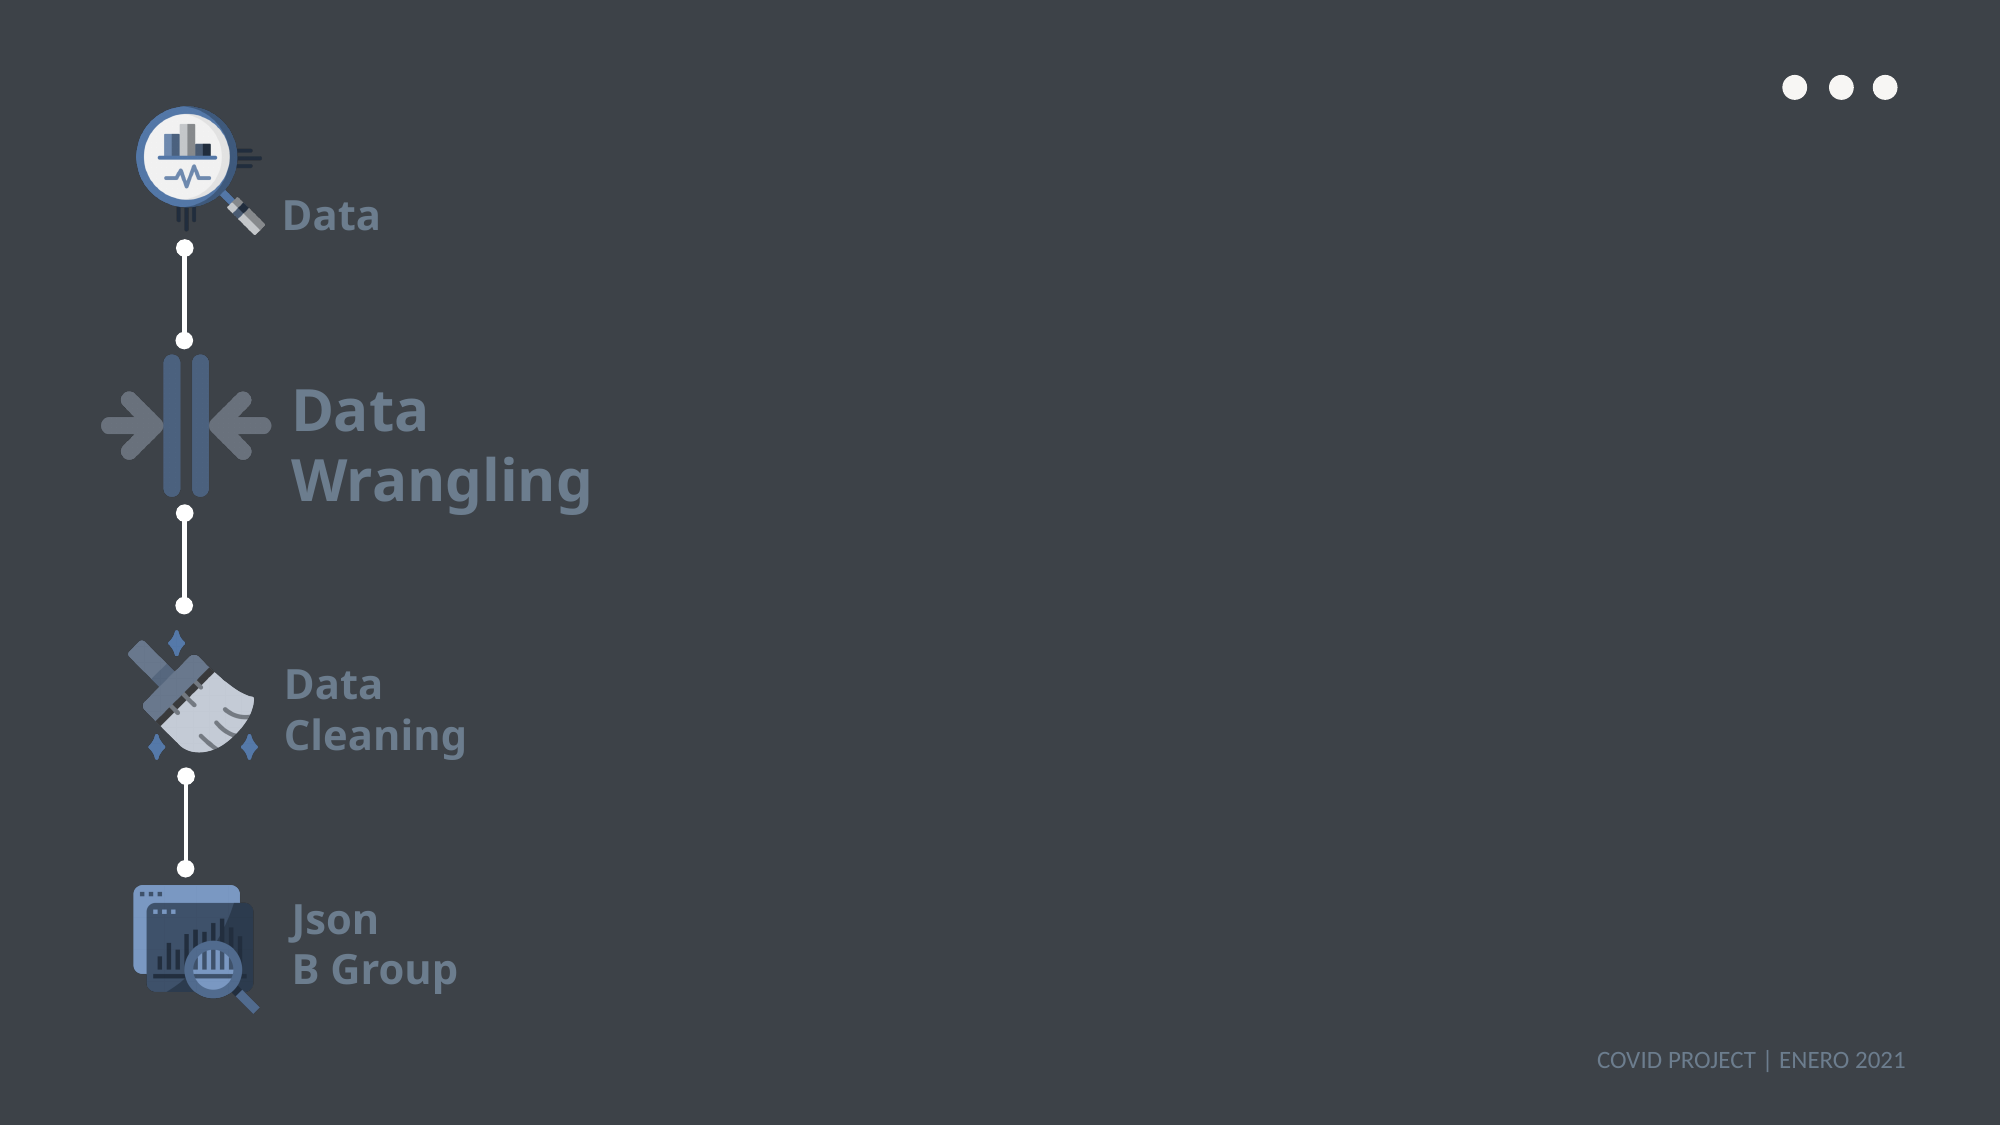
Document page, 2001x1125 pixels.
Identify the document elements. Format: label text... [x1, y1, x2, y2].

text_box [1871, 73, 1899, 101]
text_box Data [240, 181, 423, 247]
text_box [174, 238, 195, 258]
picture [136, 106, 265, 235]
text_box Json B Group [276, 885, 524, 1001]
text_box [1781, 73, 1809, 101]
picture [94, 334, 277, 517]
picture [128, 630, 258, 760]
text_box [175, 858, 196, 879]
picture [132, 885, 261, 1014]
text_box [1827, 73, 1855, 101]
text_box [175, 517, 194, 523]
text_box Data Wrangling [276, 365, 627, 521]
text_box COVID PROJECT | ENERO 2021 [1502, 1036, 1922, 1081]
text_box Data Cleaning [269, 650, 517, 766]
text_box [176, 766, 197, 786]
text_box [174, 595, 195, 616]
